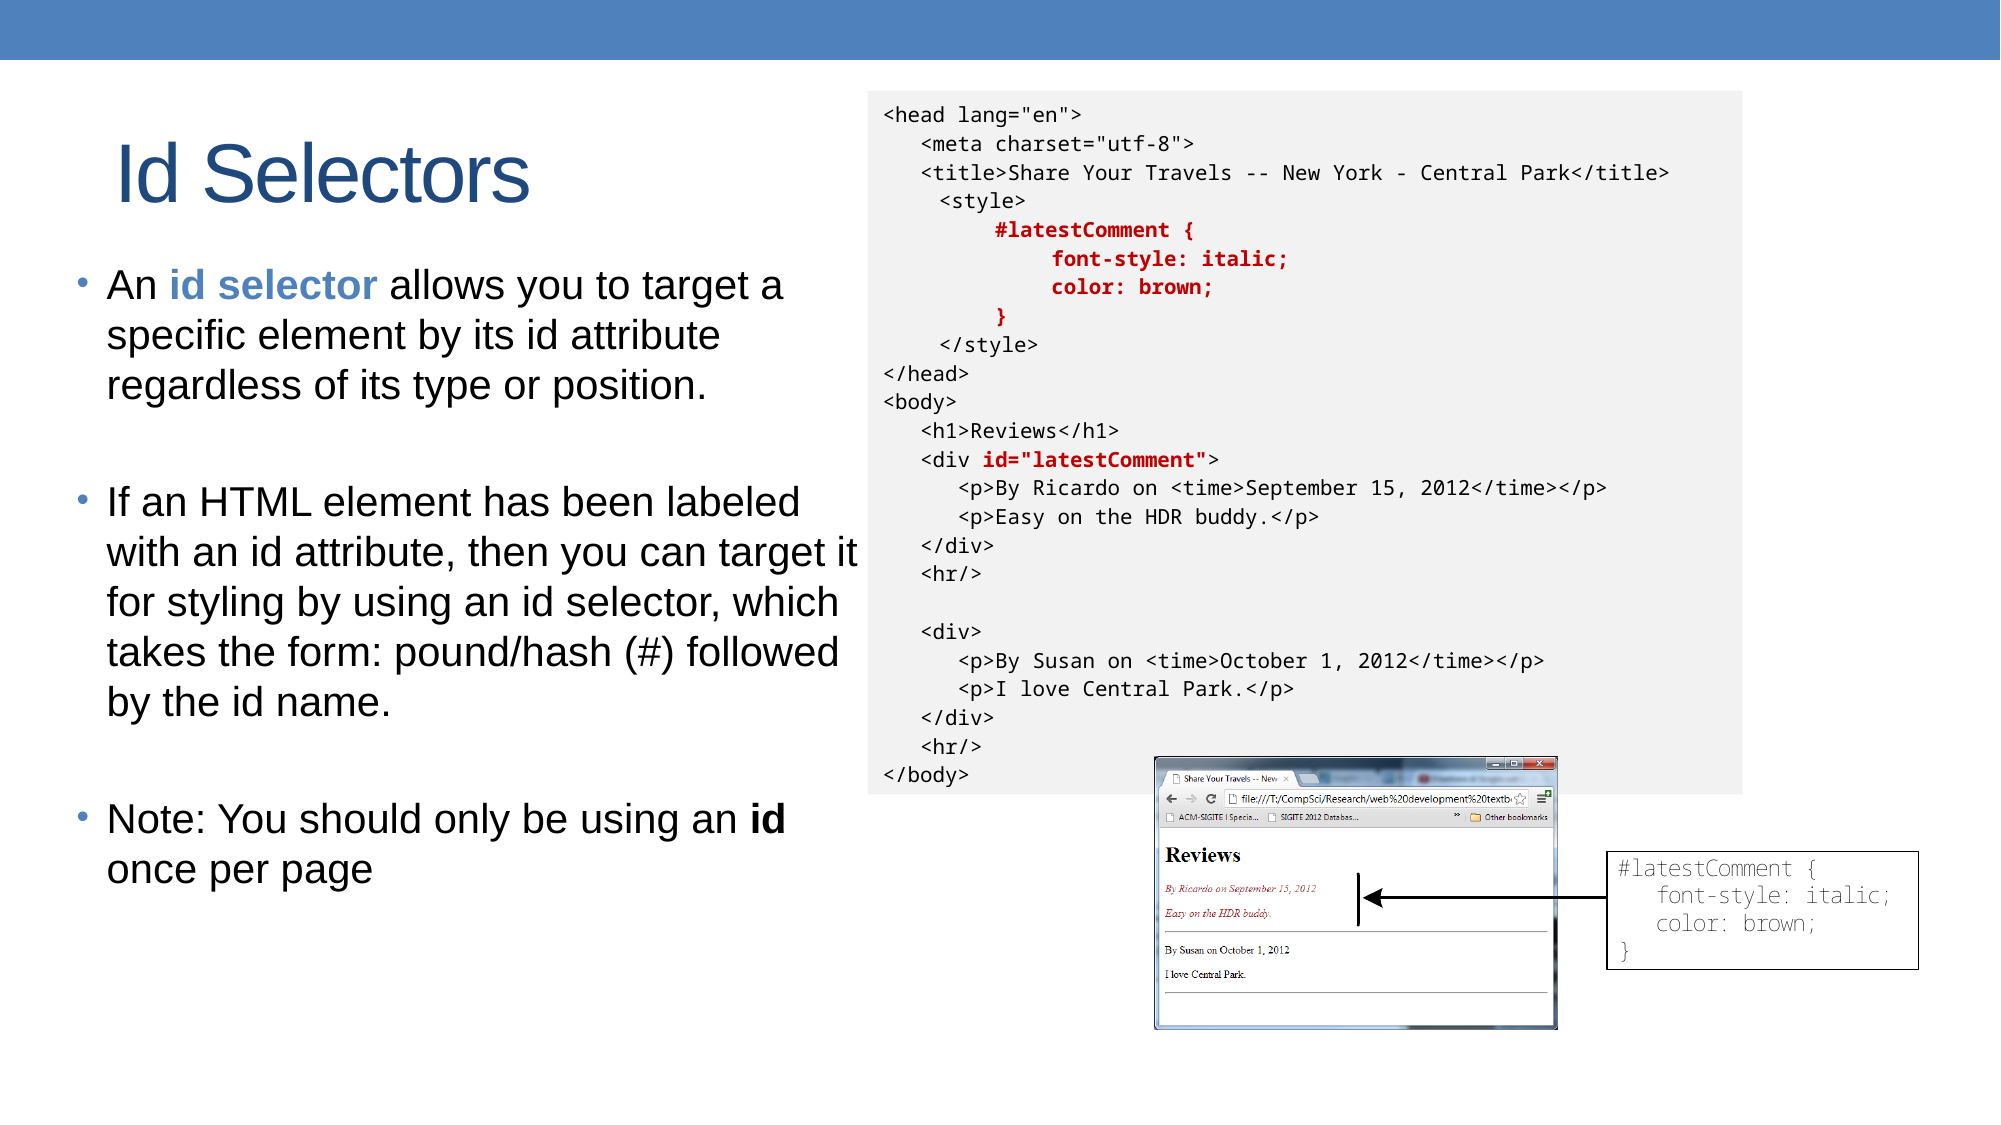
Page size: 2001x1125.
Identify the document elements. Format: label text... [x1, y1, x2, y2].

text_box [1148, 750, 1924, 1036]
list An id selector allows you to target a specific element by its id attribute regardless of its type or position. If an HTML element has been labeled with an id attribute, then you can target it for styling by using an id selector, which takes the form: pound/hash (#) followed by the id name. Note: You should only be using an id once per page [61, 249, 877, 1050]
text_box <head lang="en"> <meta charset="utf-8"> <title>Share Your Travels -- New York - Central Park</title> <style> #latestComment { font-style: italic; color: brown; } </style> </head> <body> <h1>Reviews</h1> <div id="latestComment"> <p>By Ricardo on <time>September 15, 2012</time></p> <p>Easy on the HDR buddy.</p> </div> <hr/> <div> <p>By Susan on <time>October 1, 2012</time></p> <p>I love Central Park.</p> </div> <hr/> </body> [867, 90, 1743, 795]
title Id Selectors [99, 87, 1900, 250]
